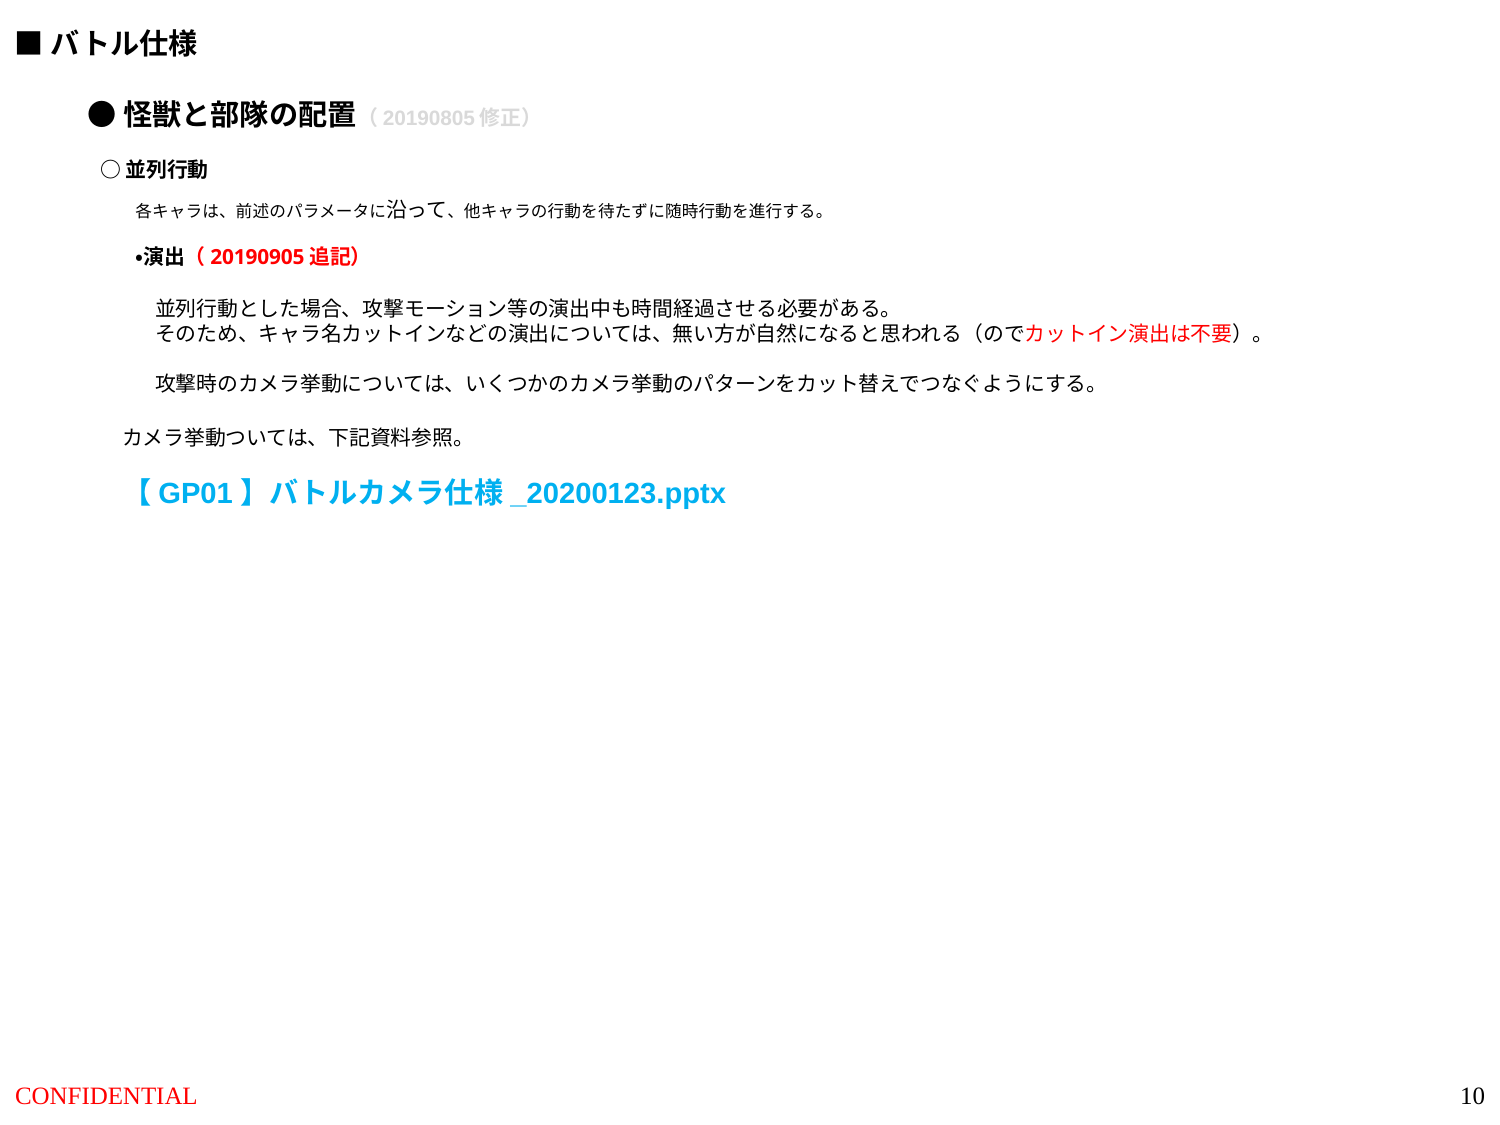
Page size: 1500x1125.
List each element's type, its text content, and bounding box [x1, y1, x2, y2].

text_box ・演出（20190905追記） [120, 236, 387, 277]
text_box 各キャラは、前述のパラメータに沿って、他キャラの行動を待たずに随時行動を進行する。 [120, 189, 848, 230]
text_box ●怪獣と部隊の配置（20190805修正） [72, 89, 558, 139]
footer CONFIDENTIAL [0, 1065, 507, 1125]
text_box ■バトル仕様 [0, 17, 213, 68]
slide_number 10 [1162, 1065, 1500, 1125]
text_box 並列行動とした場合、攻撃モーション等の演出中も時間経過させる必要がある。 そのため、キャラ名カットインなどの演出については、無い方が自然になると思われる（のでカットイン演出は不要）。 攻撃時のカメラ挙動については、いくつかのカメラ挙動のパターンをカット替えでつなぐようにする。 [140, 288, 1289, 404]
text_box カメラ挙動ついては、下記資料参照。 【GP01】バトルカメラ仕様_20200123.pptx [107, 417, 1363, 518]
text_box ○並列行動 [85, 148, 224, 189]
